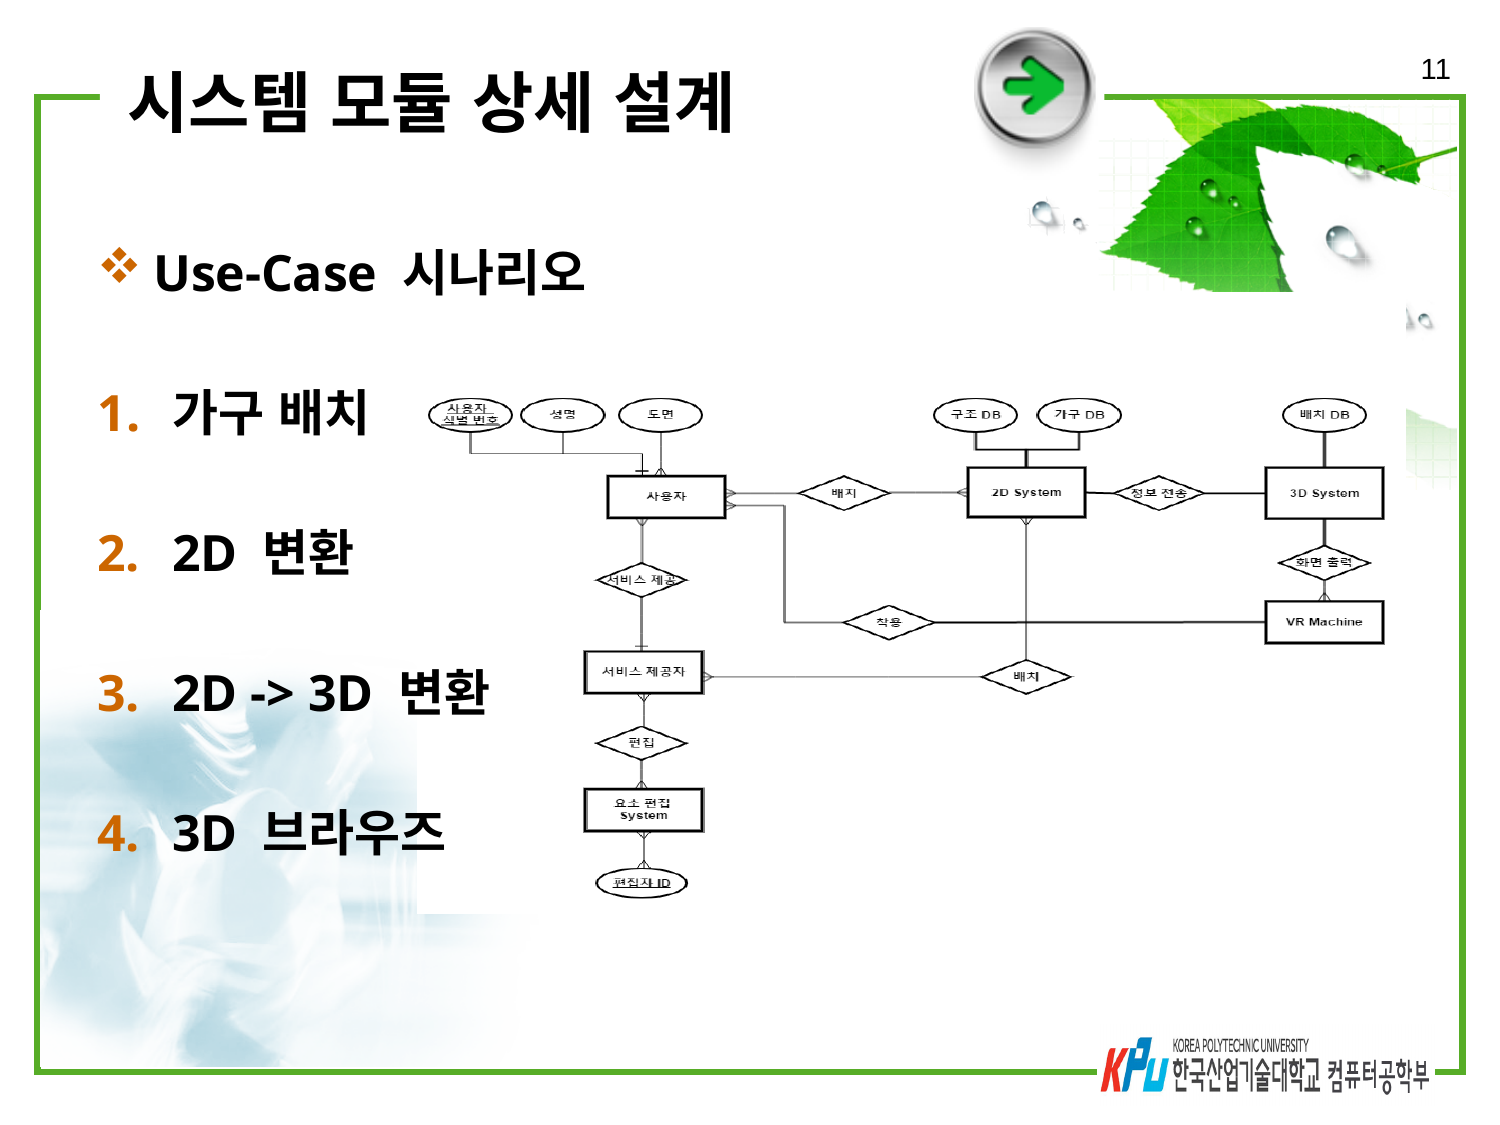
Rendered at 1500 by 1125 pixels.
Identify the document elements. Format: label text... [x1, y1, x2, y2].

list Use-Case 시나리오 가구 배치 2D 변환 2D -> 3D 변환 3D 브라우즈 [82, 234, 1432, 1009]
picture [1097, 1024, 1435, 1106]
slide_number 11 [1116, 42, 1467, 83]
title 시스템 모듈 상세 설계 [112, 54, 875, 147]
picture [40, 610, 554, 1067]
picture [416, 292, 1406, 915]
picture [974, 27, 1457, 518]
